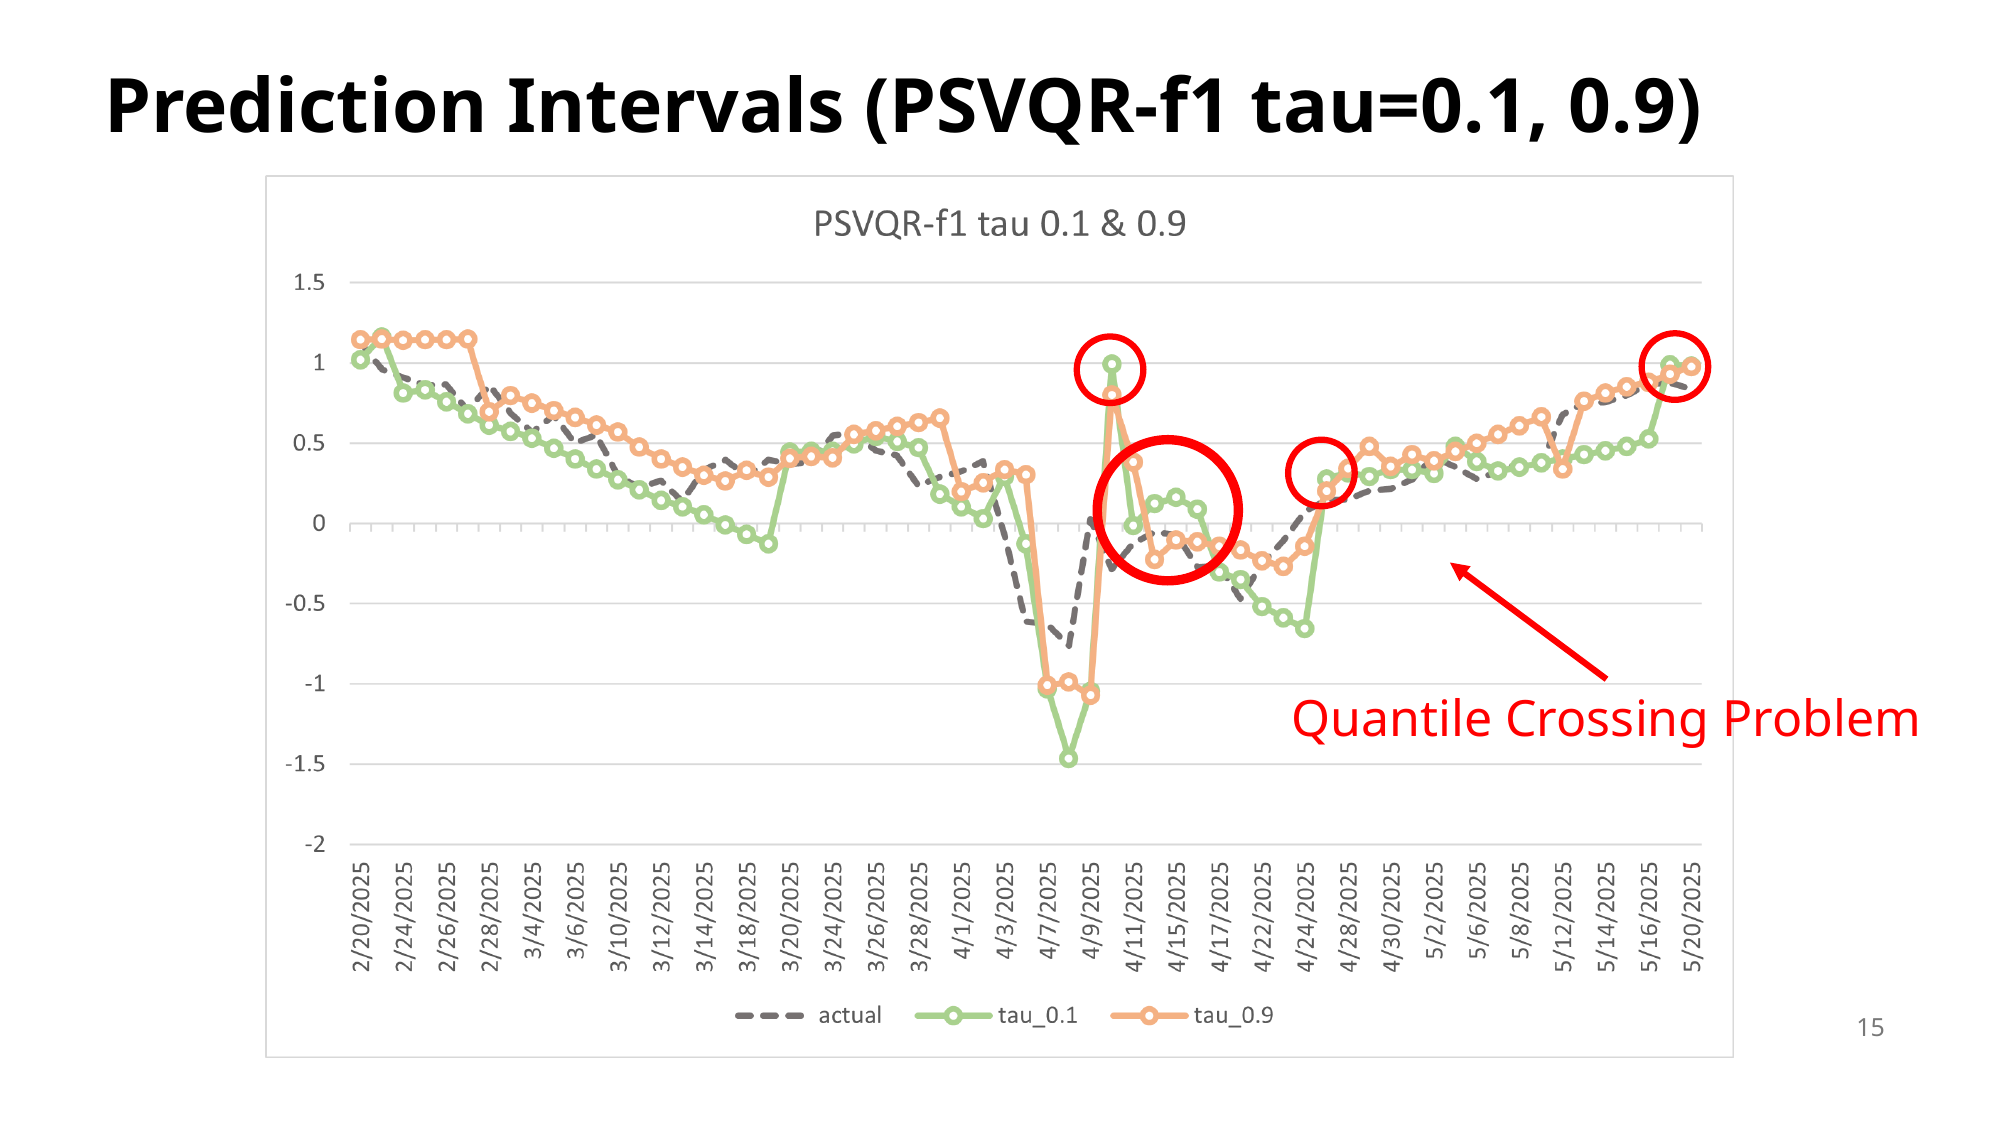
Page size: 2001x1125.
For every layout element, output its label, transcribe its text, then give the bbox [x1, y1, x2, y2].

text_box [1449, 561, 1608, 680]
slide_number 15 [1735, 998, 1900, 1058]
title Prediction Intervals (PSVQR-f1 tau=0.1, 0.9) [89, 0, 1815, 218]
text_box Quantile Crossing Problem [1735, 679, 1954, 754]
picture [265, 175, 1735, 1059]
